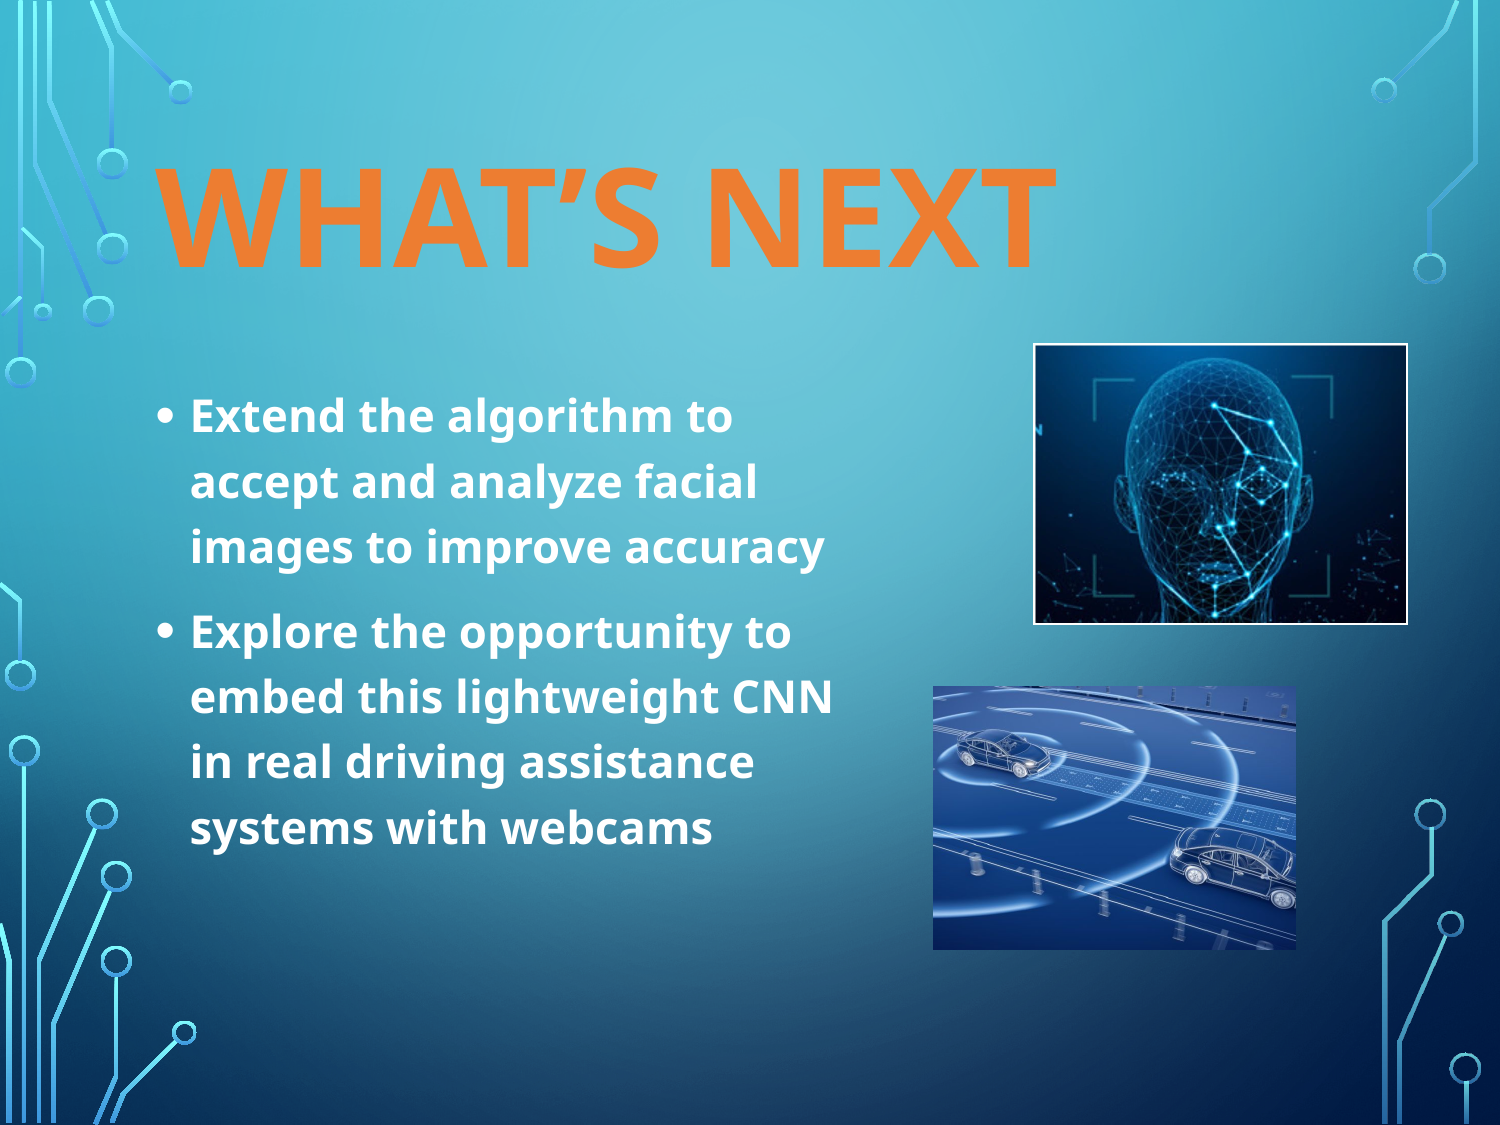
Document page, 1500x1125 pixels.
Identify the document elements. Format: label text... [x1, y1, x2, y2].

picture [1032, 343, 1408, 626]
title What’s next [140, 101, 1360, 344]
list Extend the algorithm to accept and analyze facial images to improve accuracy Explore the opportunity to embed this lightweight CNN in real driving assistance systems with webcams [140, 369, 872, 950]
picture [933, 686, 1296, 951]
